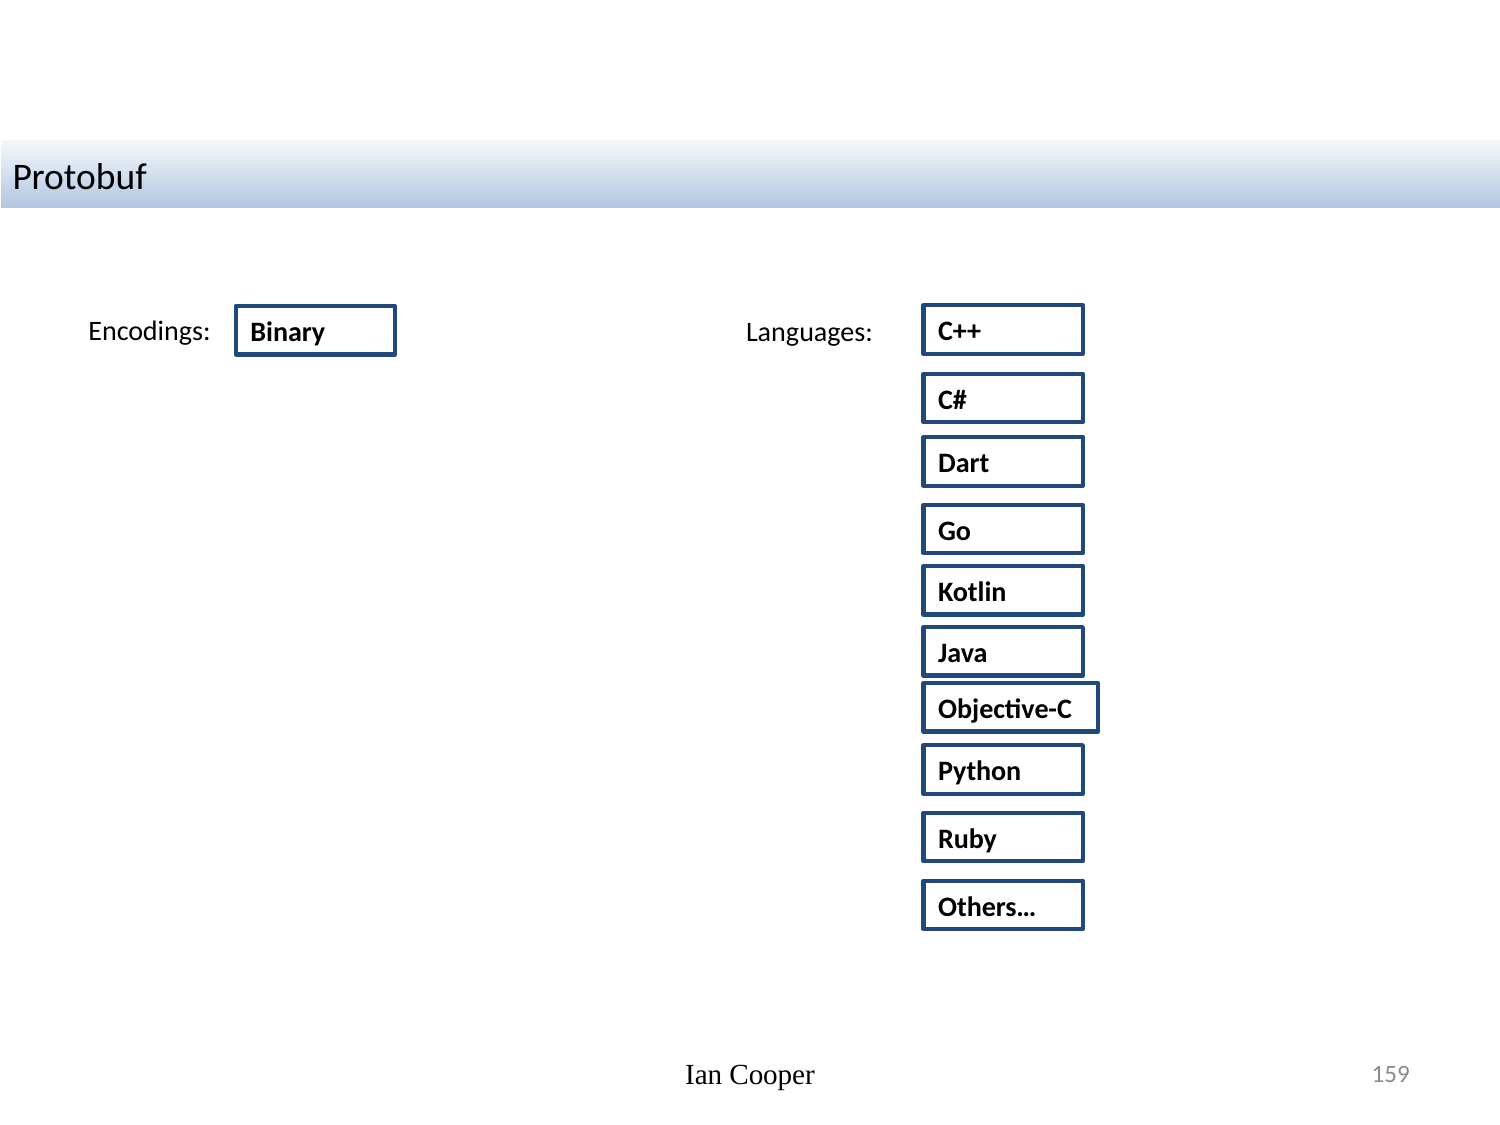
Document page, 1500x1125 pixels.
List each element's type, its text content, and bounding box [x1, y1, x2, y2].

text_box Others… [923, 880, 1083, 930]
text_box Ruby [923, 812, 1083, 862]
text_box Kotlin [923, 566, 1083, 615]
footer Ian Cooper [512, 1042, 988, 1103]
text_box C++ [923, 305, 1083, 354]
text_box Dart [923, 437, 1083, 486]
text_box Python [923, 745, 1083, 794]
text_box Go [923, 504, 1083, 554]
text_box Java [923, 627, 1083, 676]
text_box C# [923, 373, 1083, 423]
text_box Binary [235, 306, 395, 355]
text_box Objective-C [923, 683, 1099, 732]
text_box Encodings: [73, 305, 226, 354]
text_box Protobuf [1, 140, 1500, 208]
text_box Languages: [731, 306, 888, 355]
slide_number 159 [1074, 1042, 1425, 1103]
